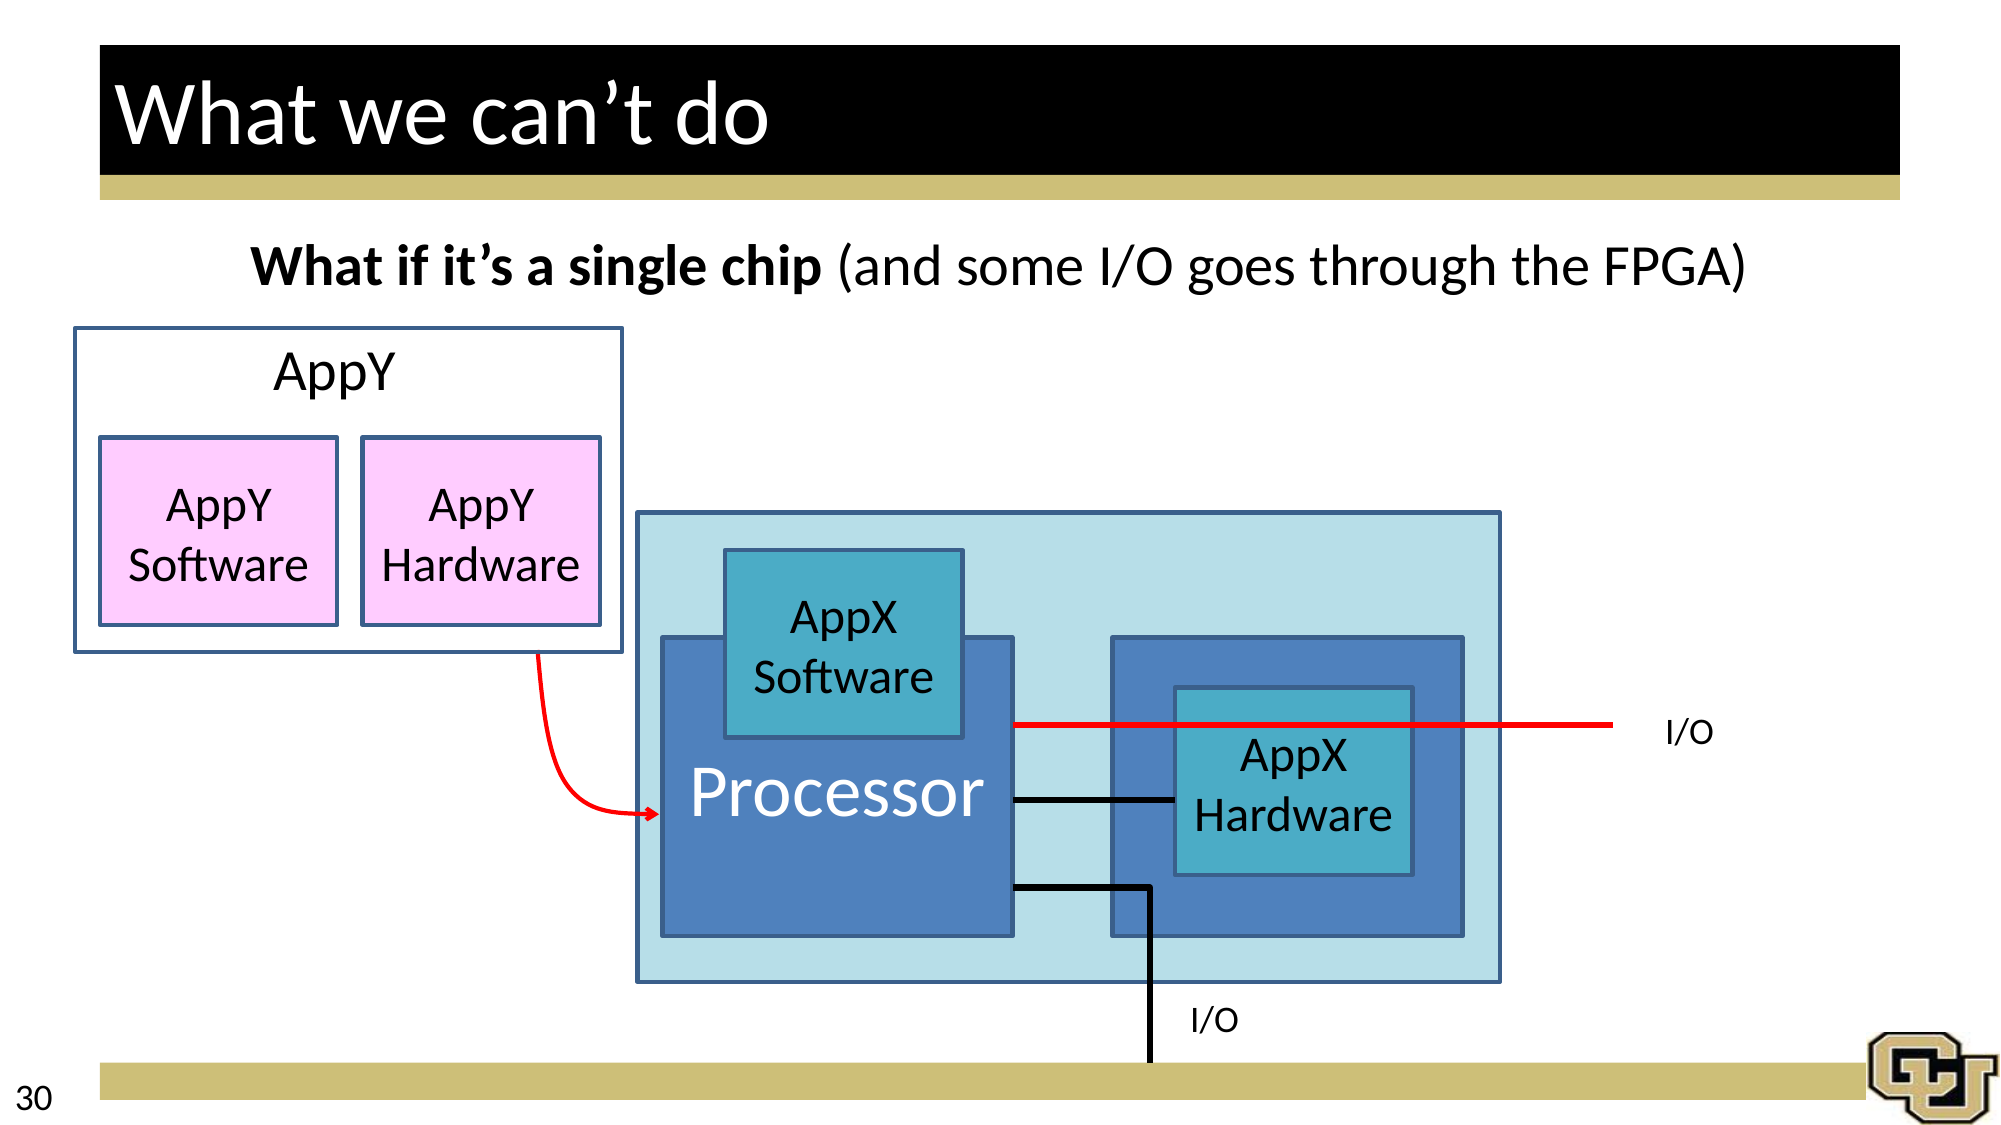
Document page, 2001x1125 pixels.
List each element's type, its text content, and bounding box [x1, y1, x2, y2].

text_box FPGA [1110, 635, 1465, 722]
text_box Processor [660, 635, 1015, 938]
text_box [74, 324, 623, 653]
title What we can’t do [99, 45, 1900, 175]
text_box [635, 815, 1007, 984]
text_box [1015, 809, 1110, 884]
text_box AppX Software [723, 548, 965, 740]
text_box [635, 510, 1502, 814]
text_box What if it’s a single chip (and some I/O goes through the FPGA) [235, 219, 1764, 305]
text_box AppX Hardware [1173, 735, 1415, 877]
text_box I/O [1175, 987, 1254, 1048]
text_box I/O [1650, 699, 1729, 760]
text_box FPGA [1110, 735, 1465, 938]
slide_number 30 [0, 1065, 467, 1125]
text_box [536, 662, 660, 822]
text_box AppX Hardware [1173, 685, 1415, 722]
picture [1866, 1032, 2000, 1125]
text_box [1154, 735, 1502, 984]
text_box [1012, 887, 1151, 1064]
